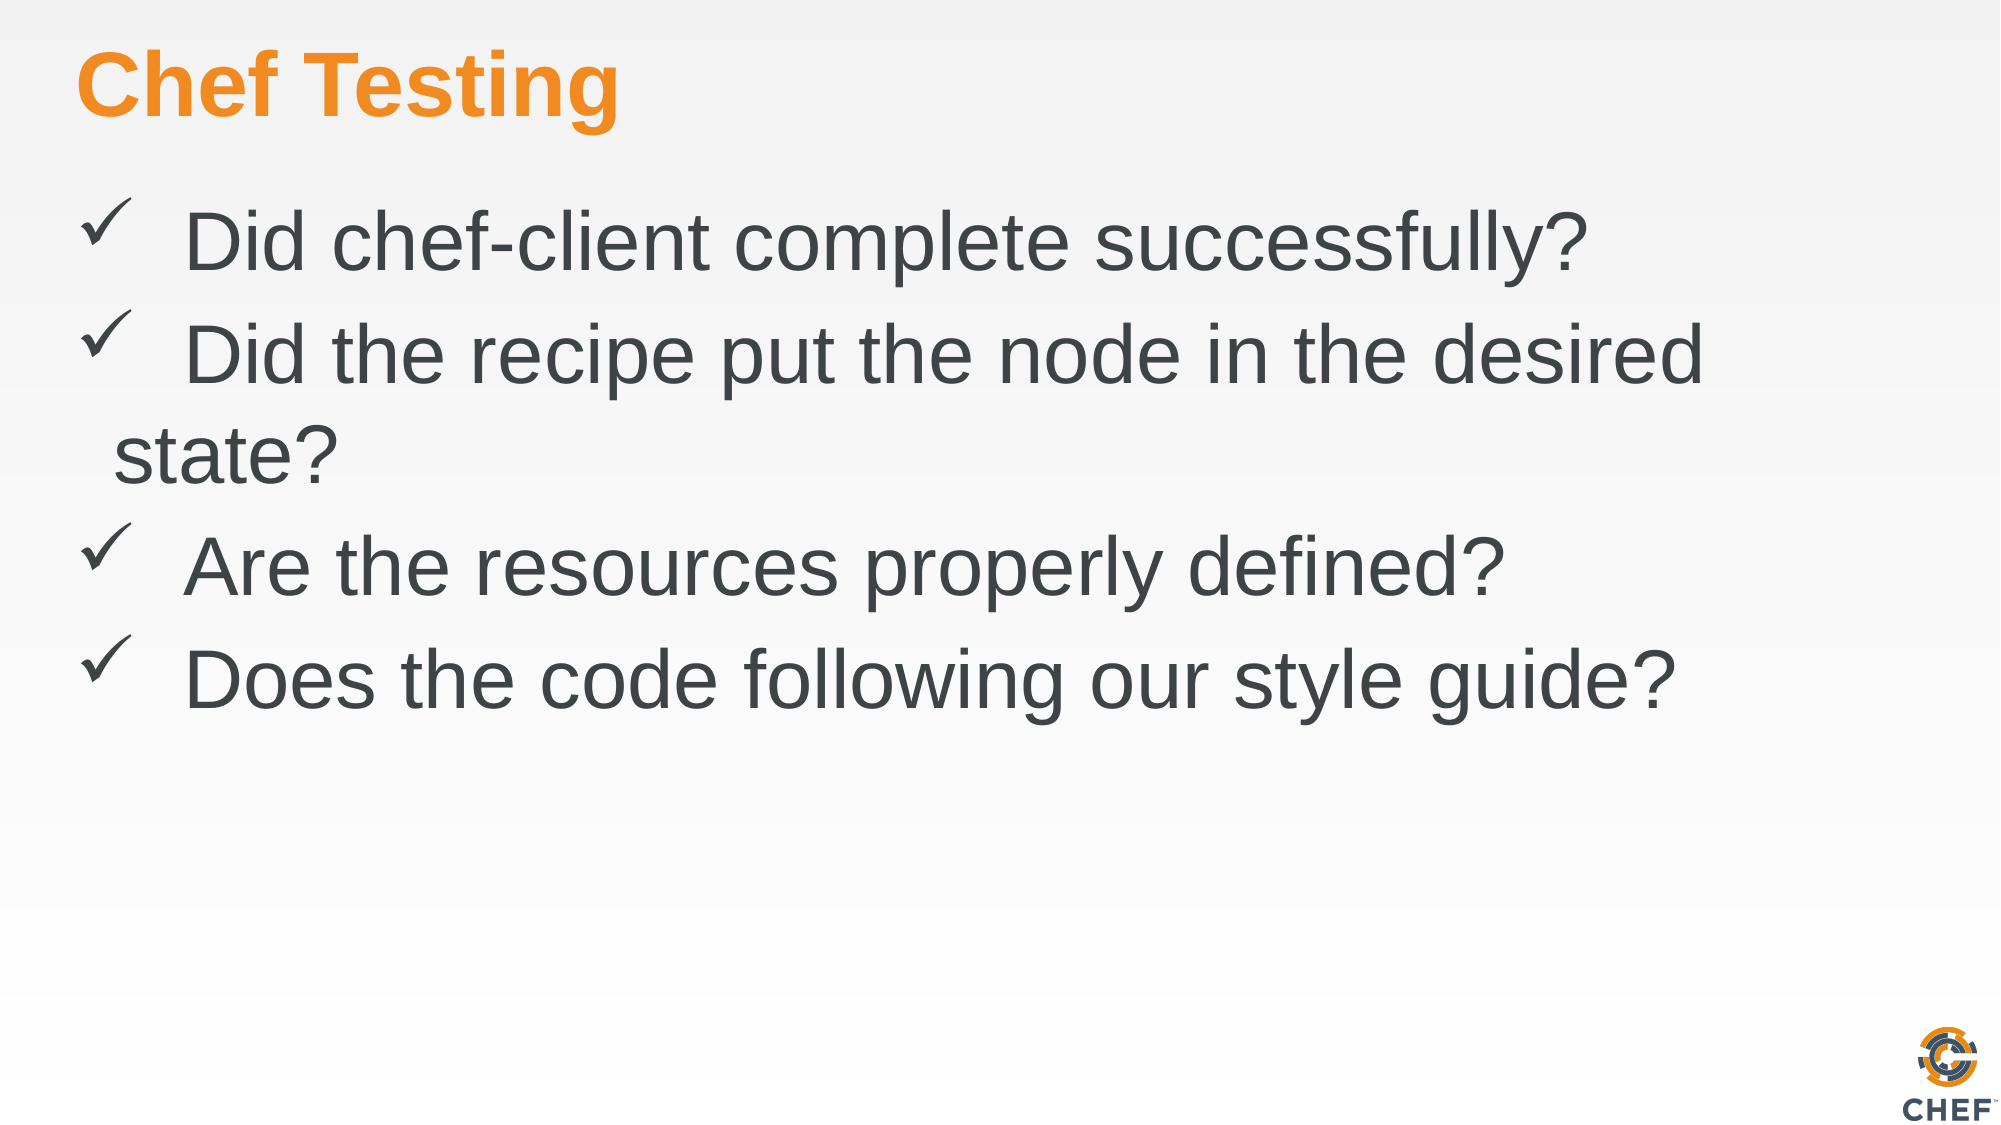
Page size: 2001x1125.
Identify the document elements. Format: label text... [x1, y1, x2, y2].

list Did chef-client complete successfully? Did the recipe put the node in the desired state? Are the resources properly defined? Does the code following our style guide? [75, 187, 1913, 1050]
picture [1903, 1027, 1998, 1121]
title Chef Testing [75, 37, 1913, 140]
